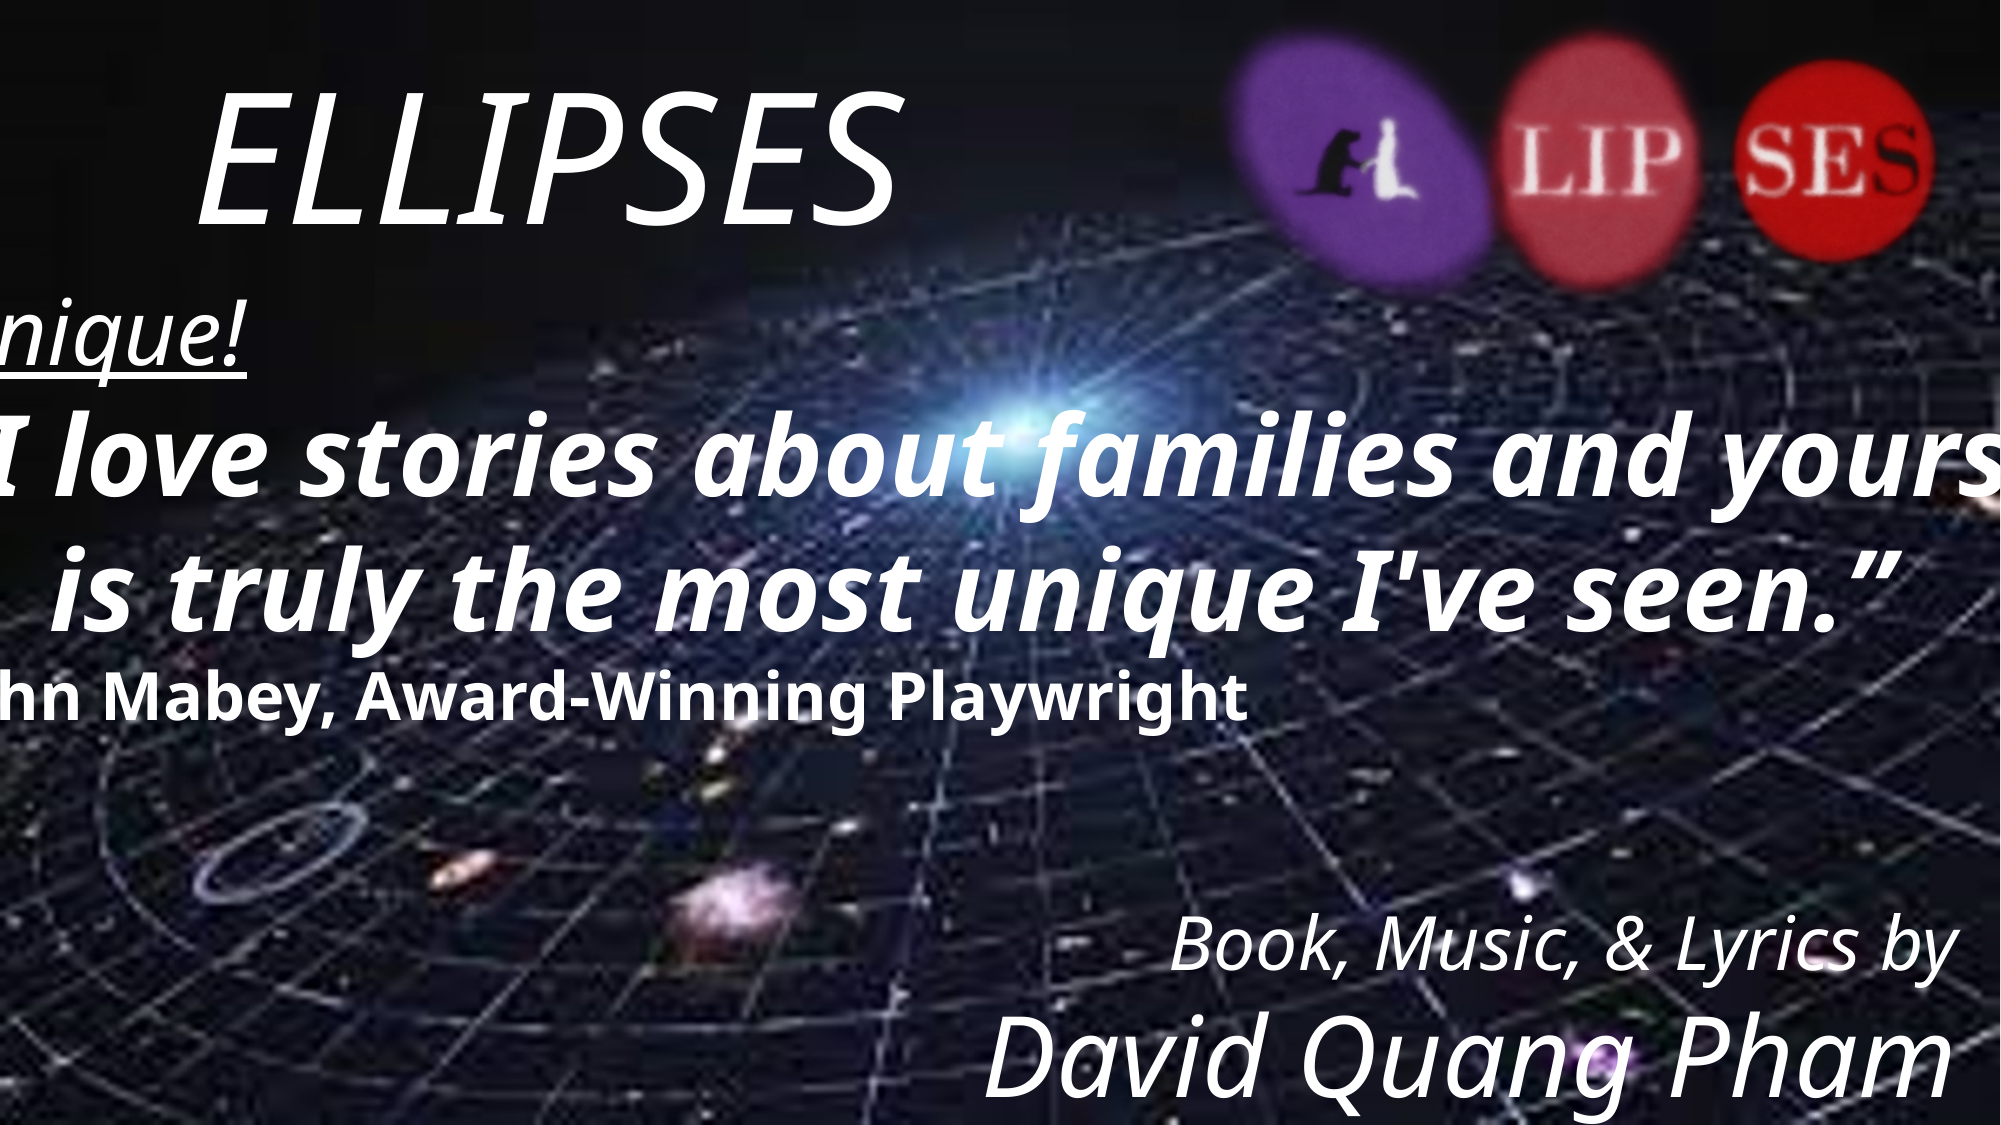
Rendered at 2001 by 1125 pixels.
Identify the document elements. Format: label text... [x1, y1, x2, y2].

picture [0, 0, 2001, 1125]
text_box Ellipses [176, 34, 918, 269]
text_box Book, Music, & Lyrics by David Quang Pham [498, 887, 1973, 1125]
text_box Unique! “I love stories about families and yours is truly the most unique I've seen.” John Mabey, Award-Winning Playwright [0, 266, 2000, 741]
